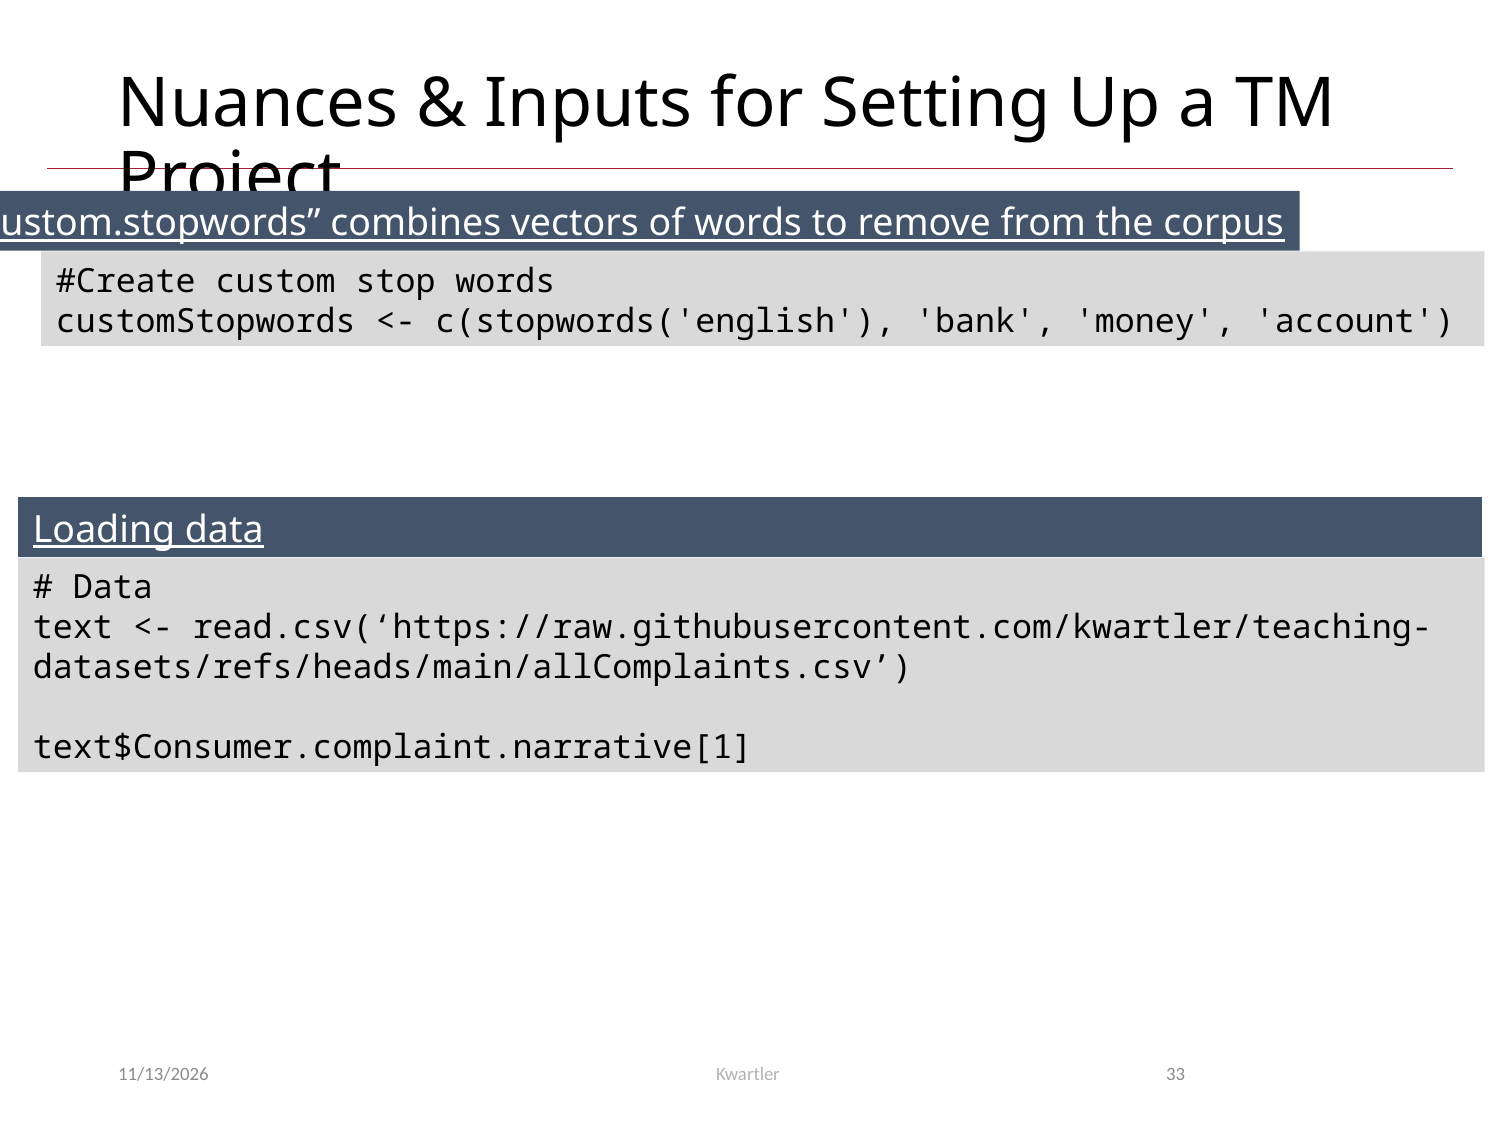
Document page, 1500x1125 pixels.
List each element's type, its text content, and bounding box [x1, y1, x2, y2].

text_box “custom.stopwords” combines vectors of words to remove from the corpus [0, 190, 1300, 251]
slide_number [103, 1042, 441, 1103]
slide_number 33 [1059, 1042, 1200, 1103]
text_box # Data text <- read.csv(‘https://raw.githubusercontent.com/kwartler/teaching-datasets/refs/heads/main/allComplaints.csv’) text$Consumer.complaint.narrative[1] [18, 557, 1485, 773]
text_box Loading data [18, 497, 1482, 557]
footer Kwartler [496, 1042, 1004, 1103]
text_box #Create custom stop words customStopwords <- c(stopwords('english'), 'bank', 'money', 'account') [41, 251, 1485, 347]
title Nuances & Inputs for Setting Up a TM Project [103, 59, 1397, 157]
